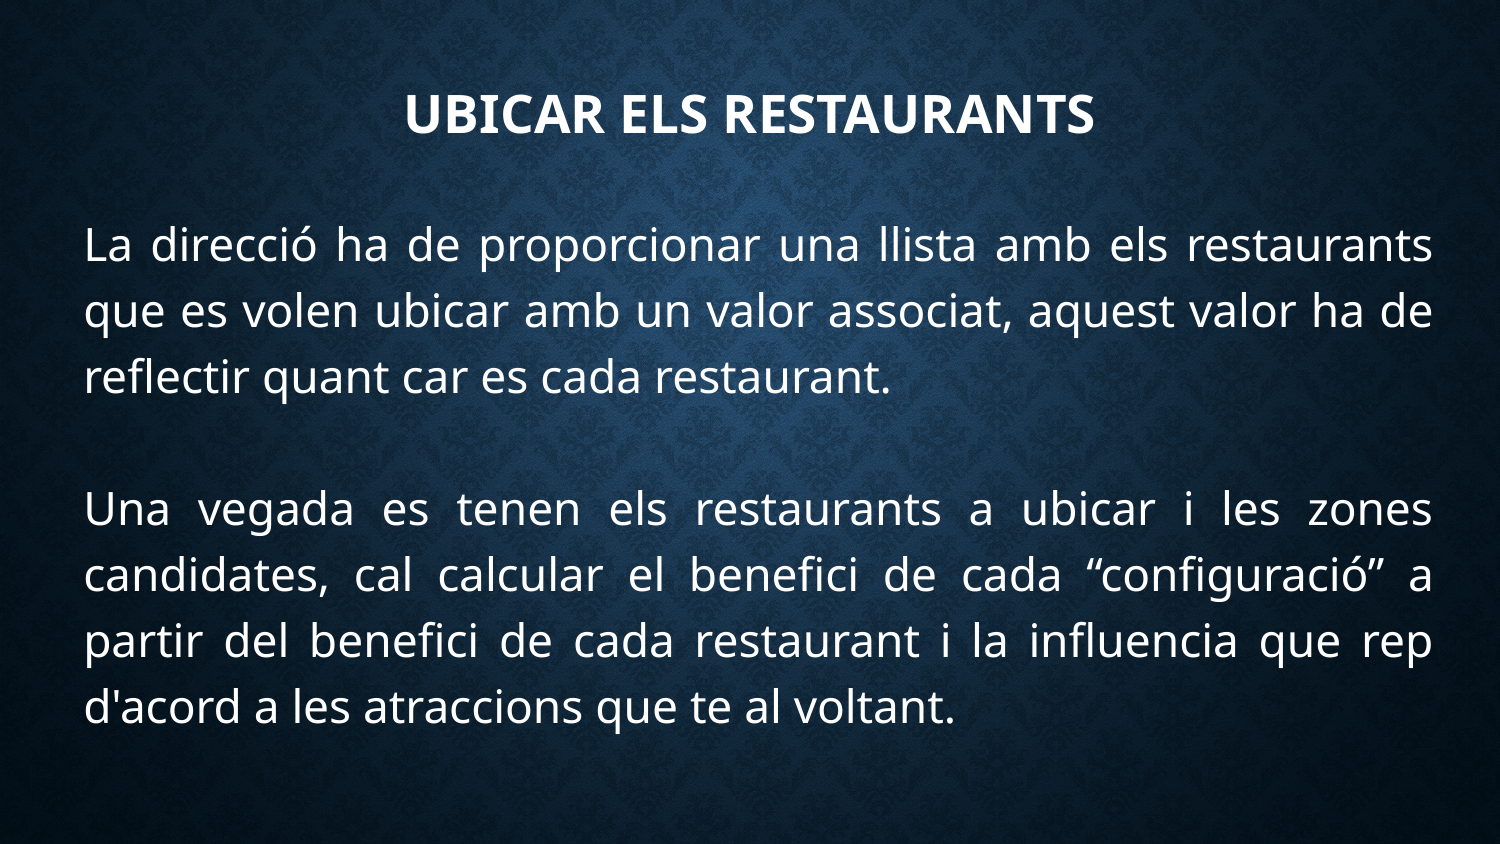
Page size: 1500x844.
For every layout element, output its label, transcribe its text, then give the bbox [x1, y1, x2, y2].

list La direcció ha de proporcionar una llista amb els restaurants que es volen ubicar amb un valor associat, aquest valor ha de reflectir quant car es cada restaurant. Una vegada es tenen els restaurants a ubicar i les zones candidates, cal calcular el benefici de cada “configuració” a partir del benefici de cada restaurant i la influencia que rep d'acord a les atraccions que te al voltant. [51, 189, 1449, 750]
title Ubicar els restaurants [51, 72, 1449, 167]
